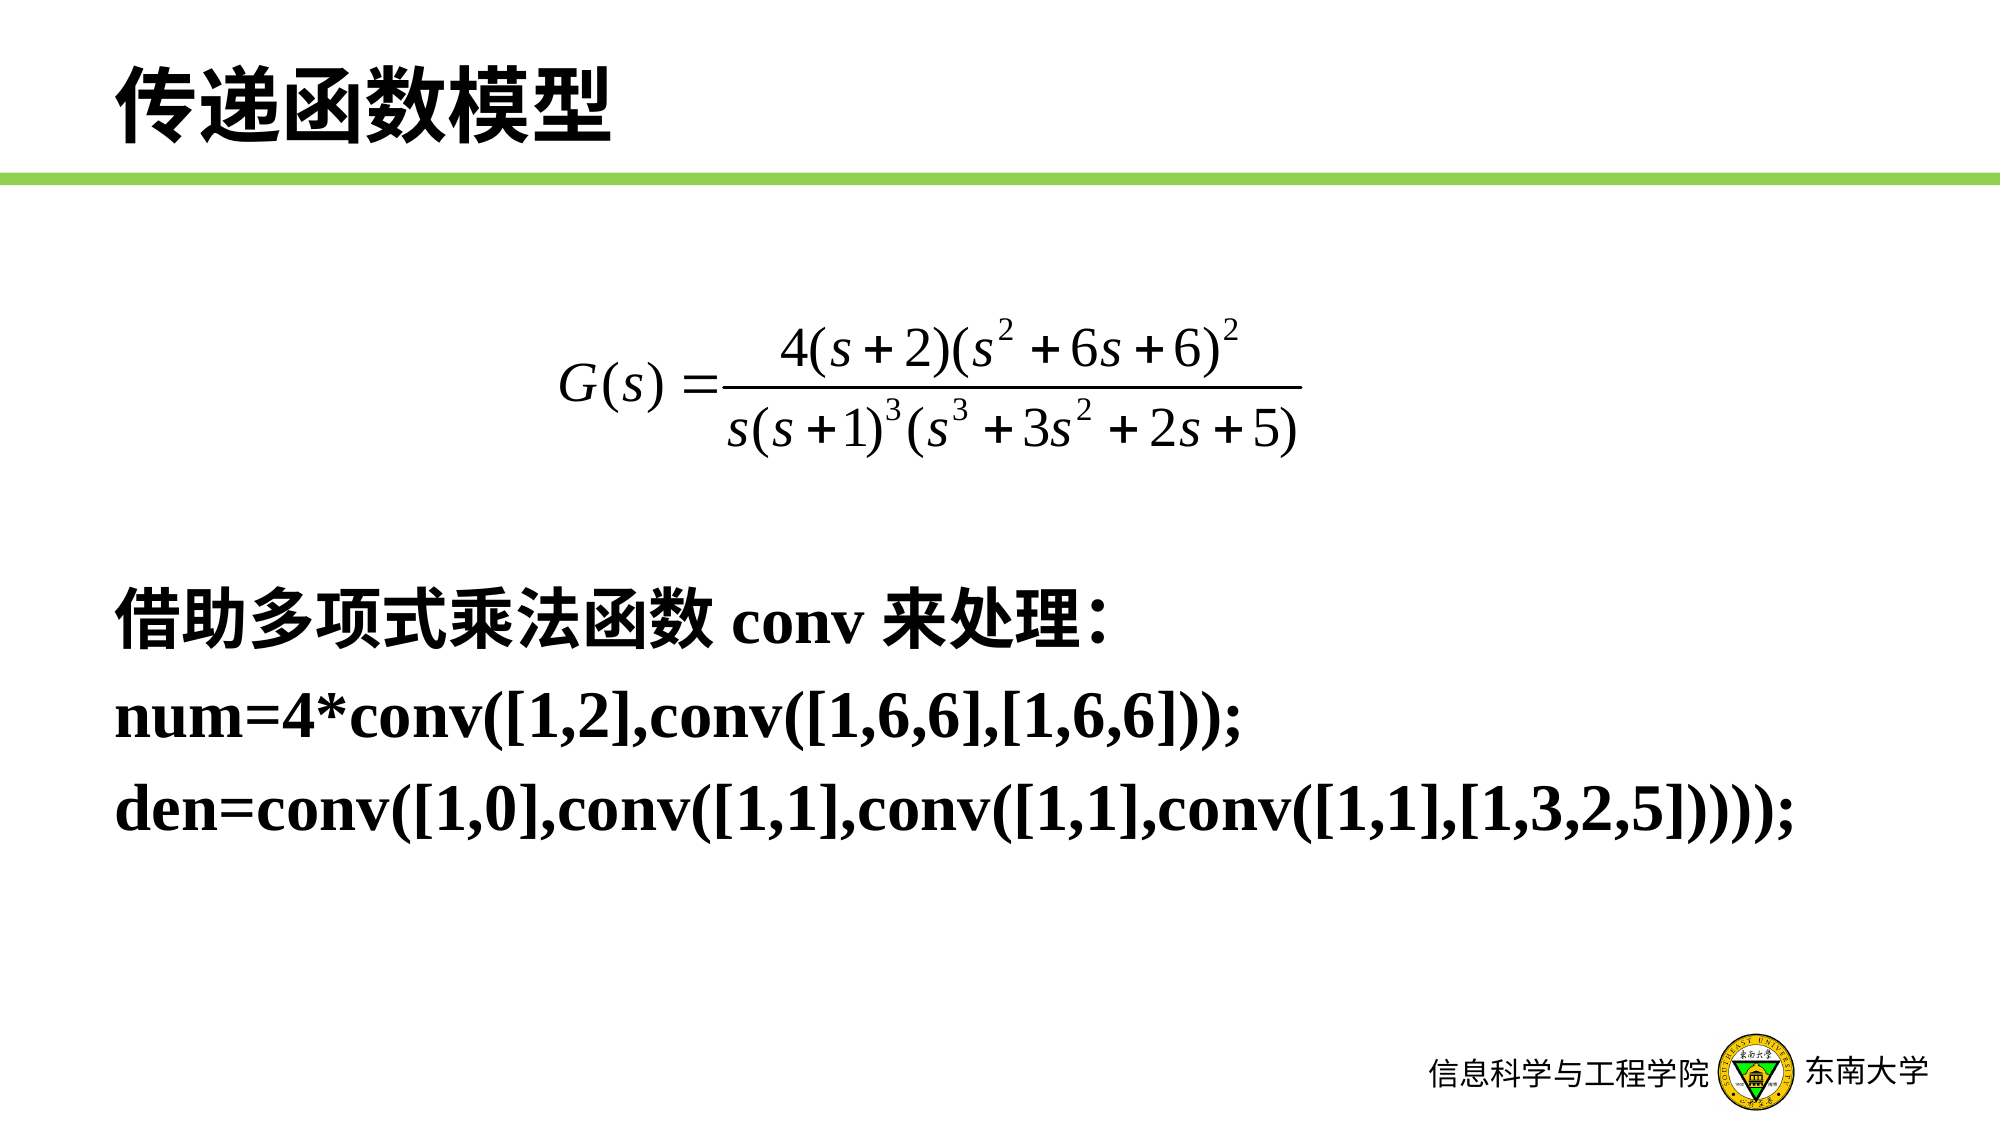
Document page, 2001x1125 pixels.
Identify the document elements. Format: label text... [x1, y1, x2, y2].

picture [1715, 1031, 1797, 1111]
list 借助多项式乘法函数conv来处理： num=4*conv([1,2],conv([1,6,6],[1,6,6])); den=conv([1,0],conv([1,1],conv([1,1],conv([1,1],[1,3,2,5])))); [99, 196, 1900, 1005]
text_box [550, 302, 1312, 469]
title 传递函数模型 [99, 45, 1900, 161]
